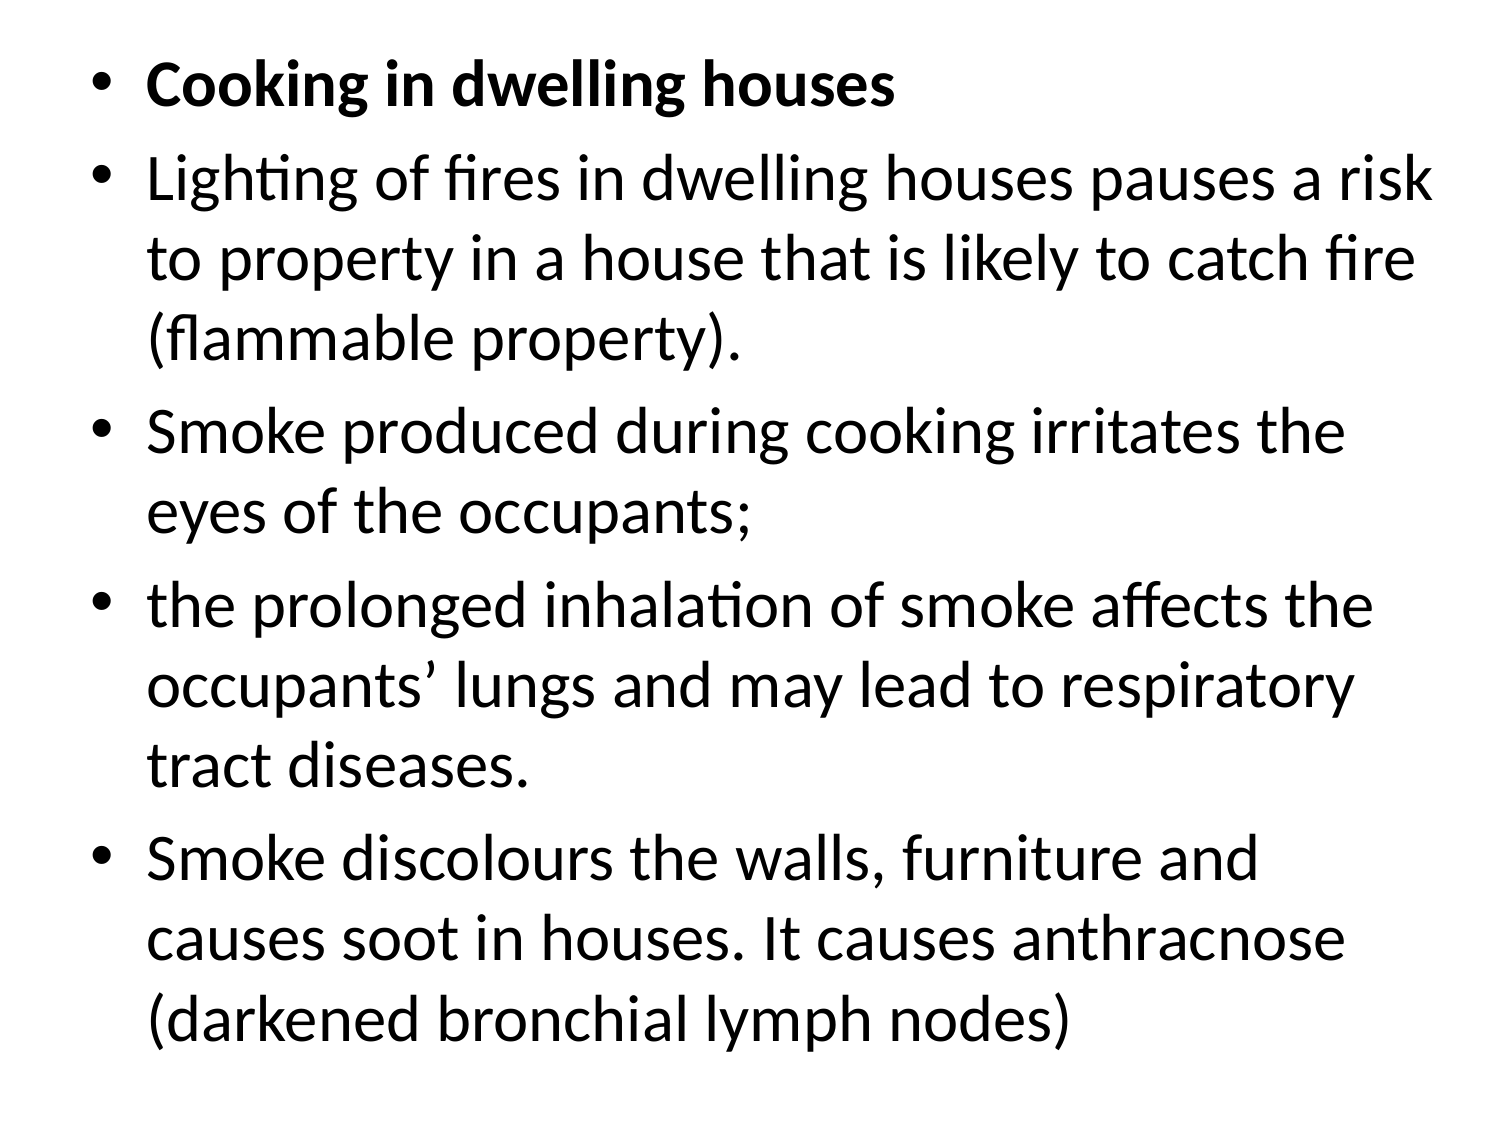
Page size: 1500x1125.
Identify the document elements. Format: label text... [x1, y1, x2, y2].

list Cooking in dwelling houses Lighting of fires in dwelling houses pauses a risk to property in a house that is likely to catch fire (flammable property). Smoke produced during cooking irritates the eyes of the occupants; the prolonged inhalation of smoke affects the occupants’ lungs and may lead to respiratory tract diseases. Smoke discolours the walls, furniture and causes soot in houses. It causes anthracnose (darkened bronchial lymph nodes) [75, 32, 1463, 1088]
